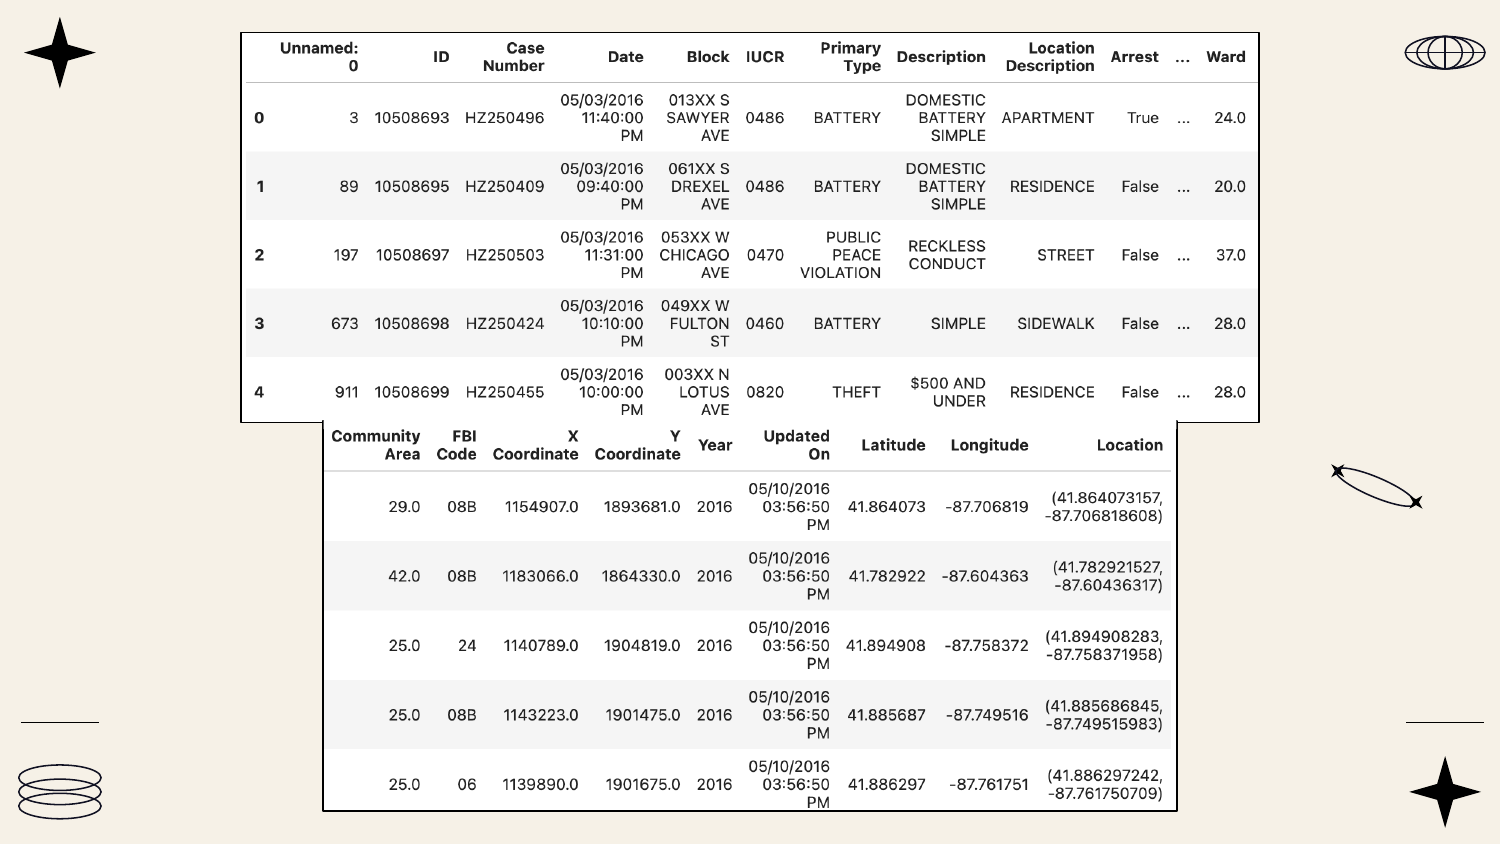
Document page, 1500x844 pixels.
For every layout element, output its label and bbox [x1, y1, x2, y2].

text_box [241, 33, 1259, 811]
